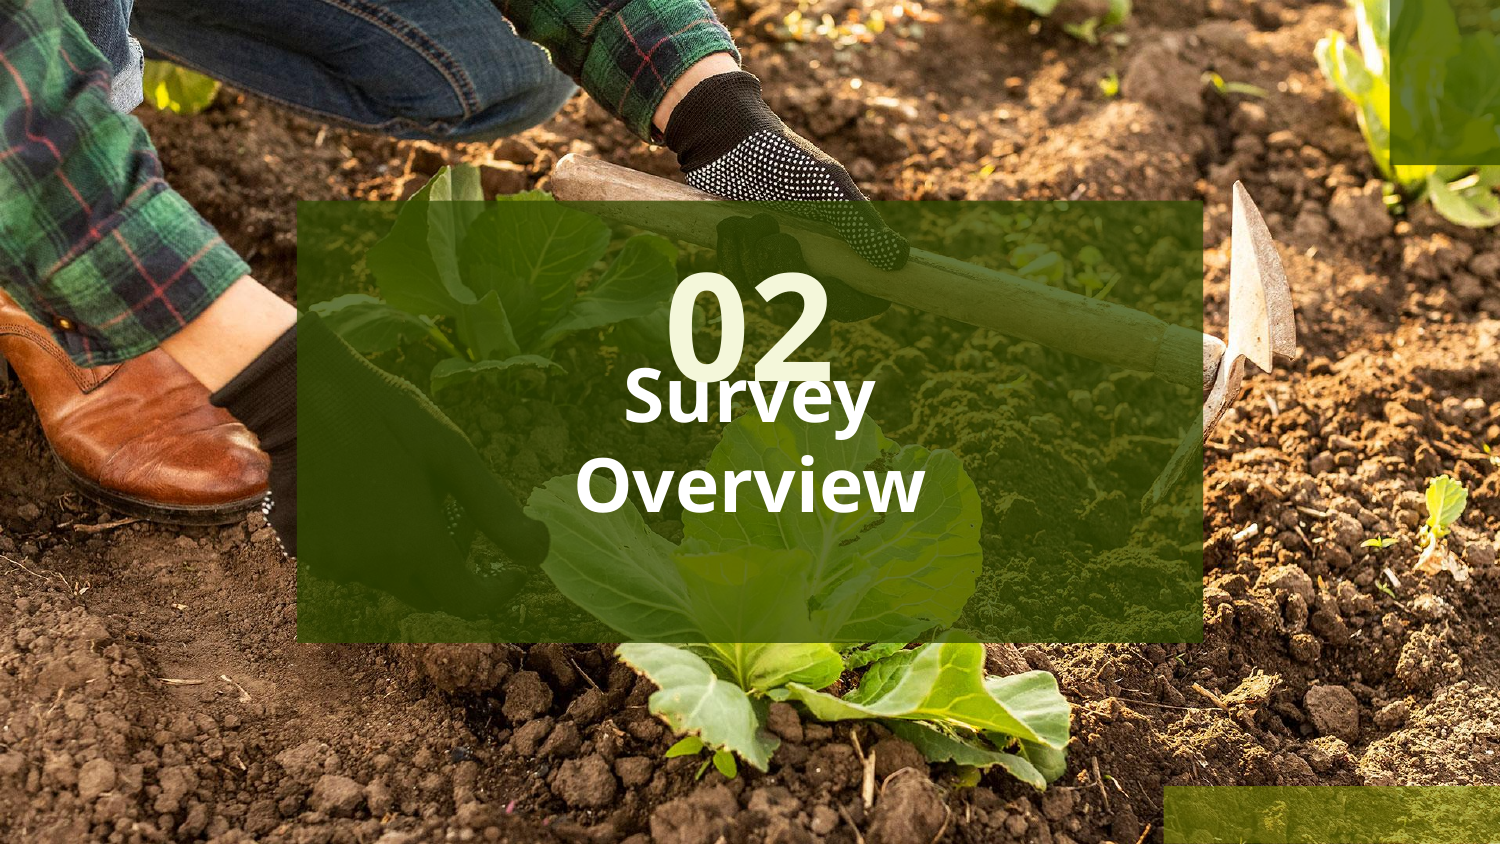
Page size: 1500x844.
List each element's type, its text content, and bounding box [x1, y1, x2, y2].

text_box [296, 200, 1204, 643]
title Survey Overview [431, 390, 1069, 484]
picture [0, 0, 1500, 844]
title 02 [643, 251, 857, 391]
